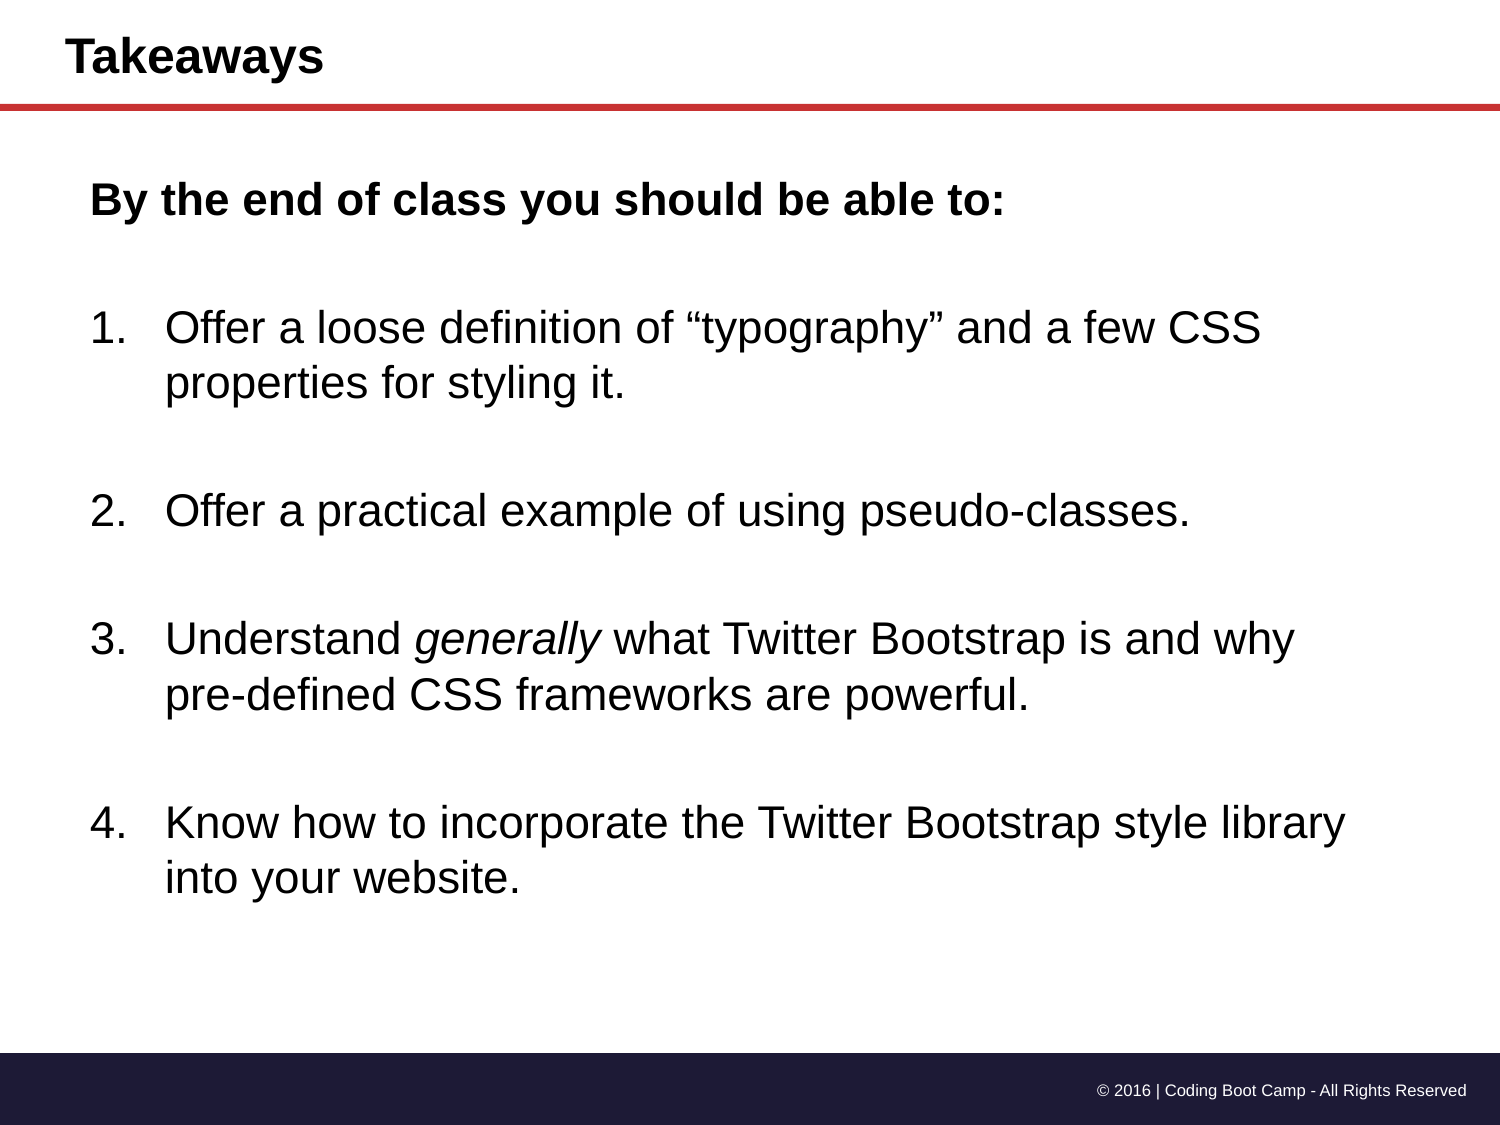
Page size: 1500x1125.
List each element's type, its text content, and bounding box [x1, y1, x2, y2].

text_box By the end of class you should be able to: Offer a loose definition of “typography” and a few CSS properties for styling it. Offer a practical example of using pseudo-classes. Understand generally what Twitter Bootstrap is and why pre-defined CSS frameworks are powerful. Know how to incorporate the Twitter Bootstrap style library into your website. [75, 162, 1400, 1038]
text_box Takeaways [49, 16, 888, 91]
